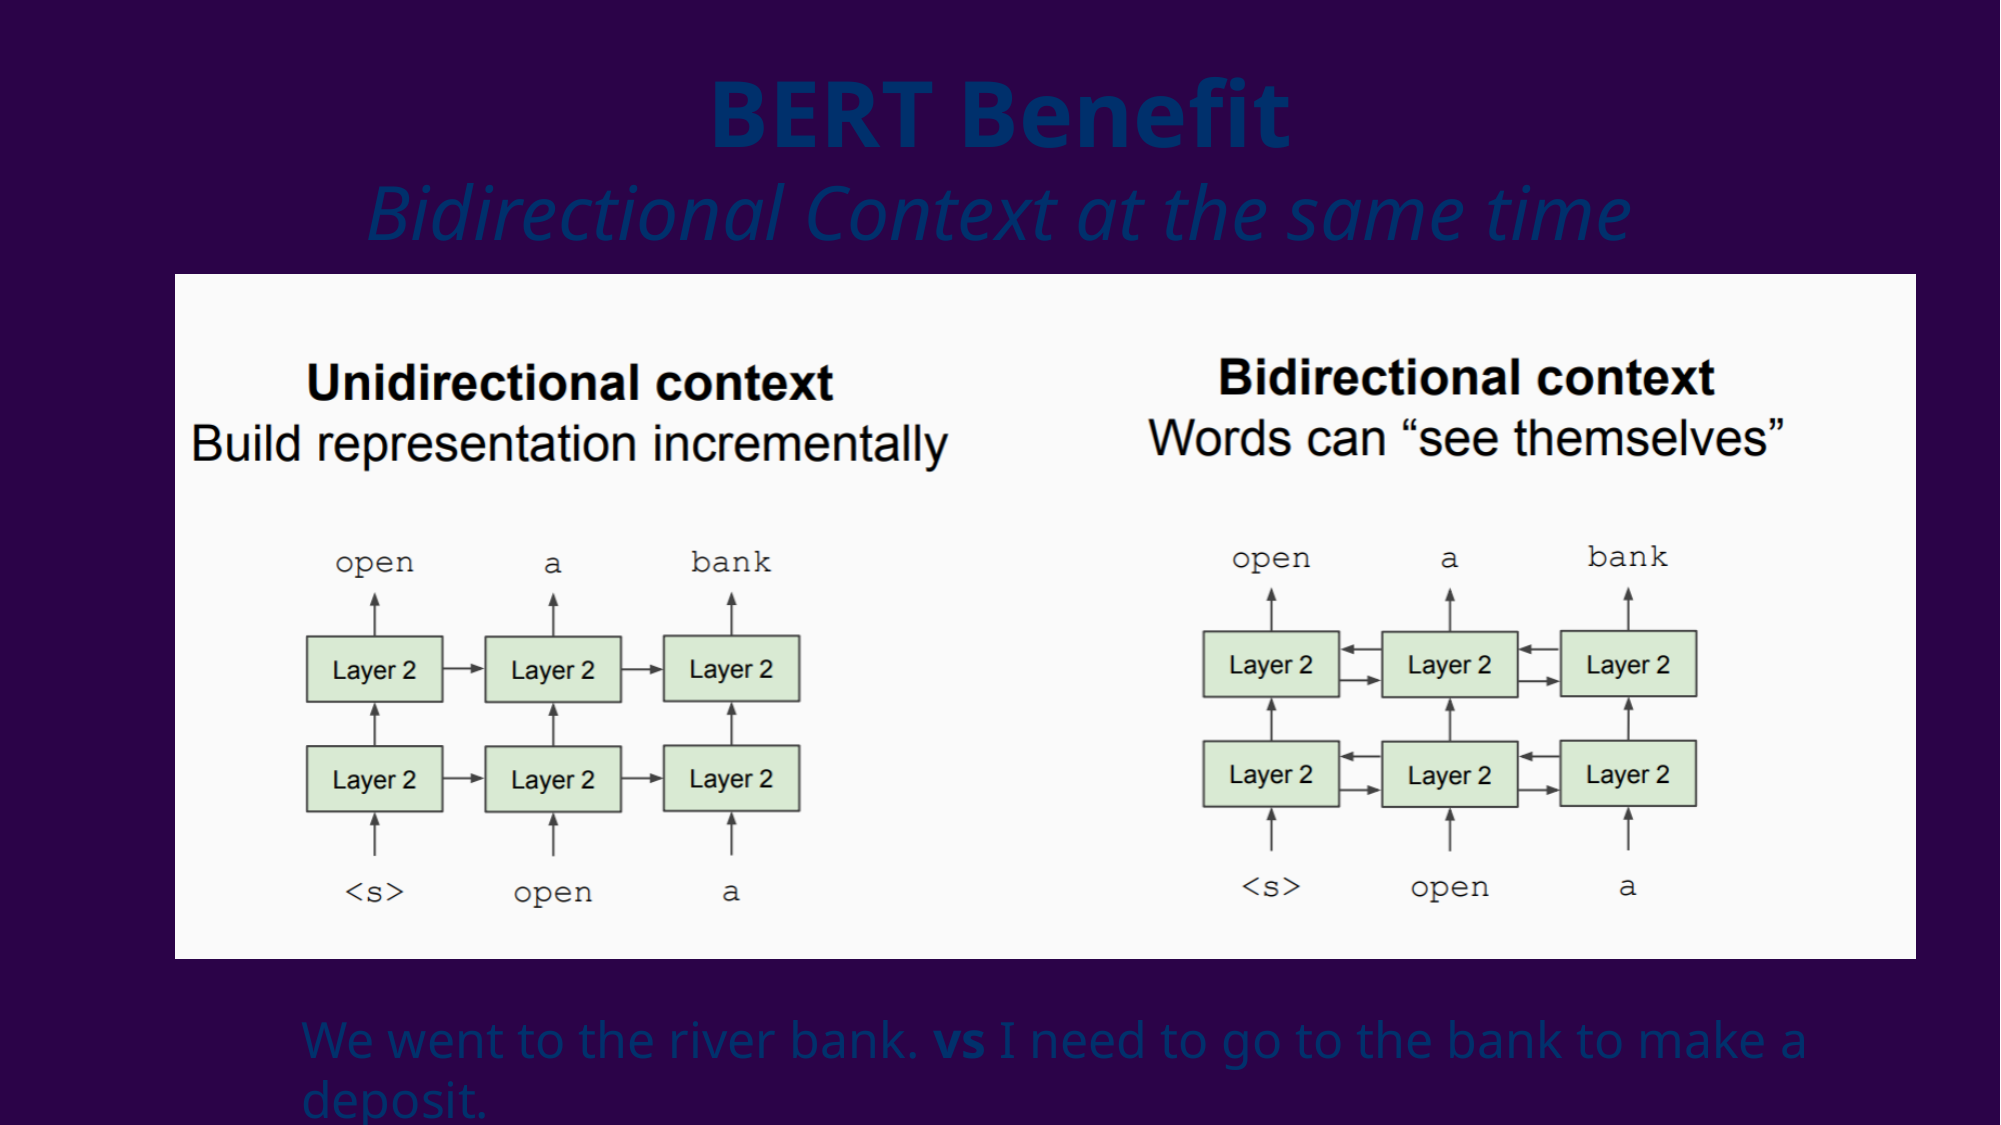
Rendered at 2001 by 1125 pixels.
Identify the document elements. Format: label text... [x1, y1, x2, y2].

picture [175, 274, 1916, 959]
text_box BERT Benefit Bidirectional Context at the same time -sensenten [329, 48, 1671, 274]
text_box We went to the river bank. vs I need to go to the bank to make a deposit. [286, 1000, 1866, 1125]
